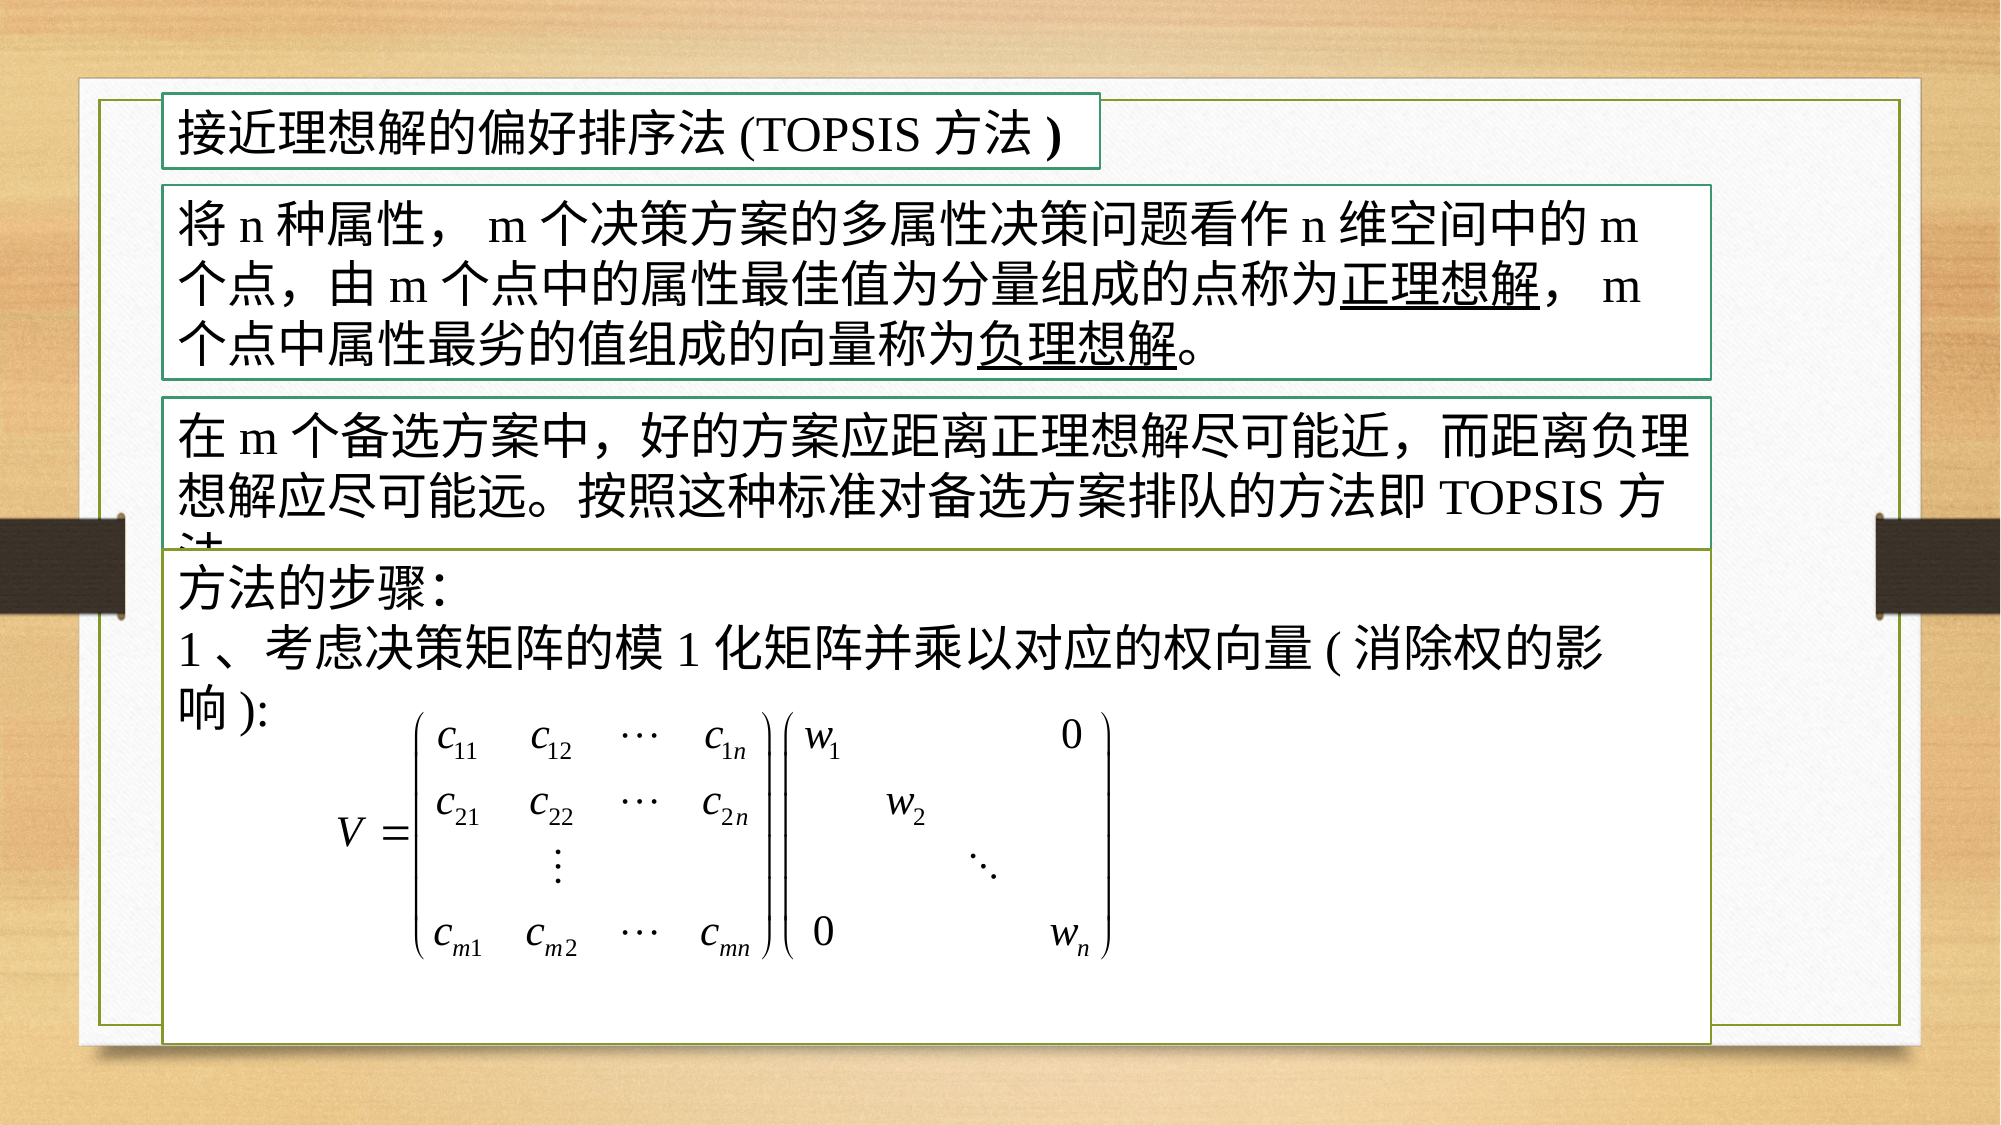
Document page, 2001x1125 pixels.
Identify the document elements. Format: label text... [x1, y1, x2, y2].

text_box 接近理想解的偏好排序法(TOPSIS方法) [161, 92, 1101, 170]
text_box 在m个备选方案中，好的方案应距离正理想解尽可能近，而距离负理想解应尽可能远。按照这种标准对备选方案排队的方法即TOPSIS方法 [161, 396, 1712, 548]
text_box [332, 700, 1123, 971]
text_box 方法的步骤： 1、考虑决策矩阵的模1化矩阵并乘以对应的权向量(消除权的影响): [161, 548, 1712, 1045]
picture [0, 0, 2001, 1125]
text_box 将n种属性，m个决策方案的多属性决策问题看作n维空间中的m个点，由m个点中的属性最佳值为分量组成的点称为正理想解，m个点中属性最劣的值组成的向量称为负理想解。 [161, 184, 1712, 381]
